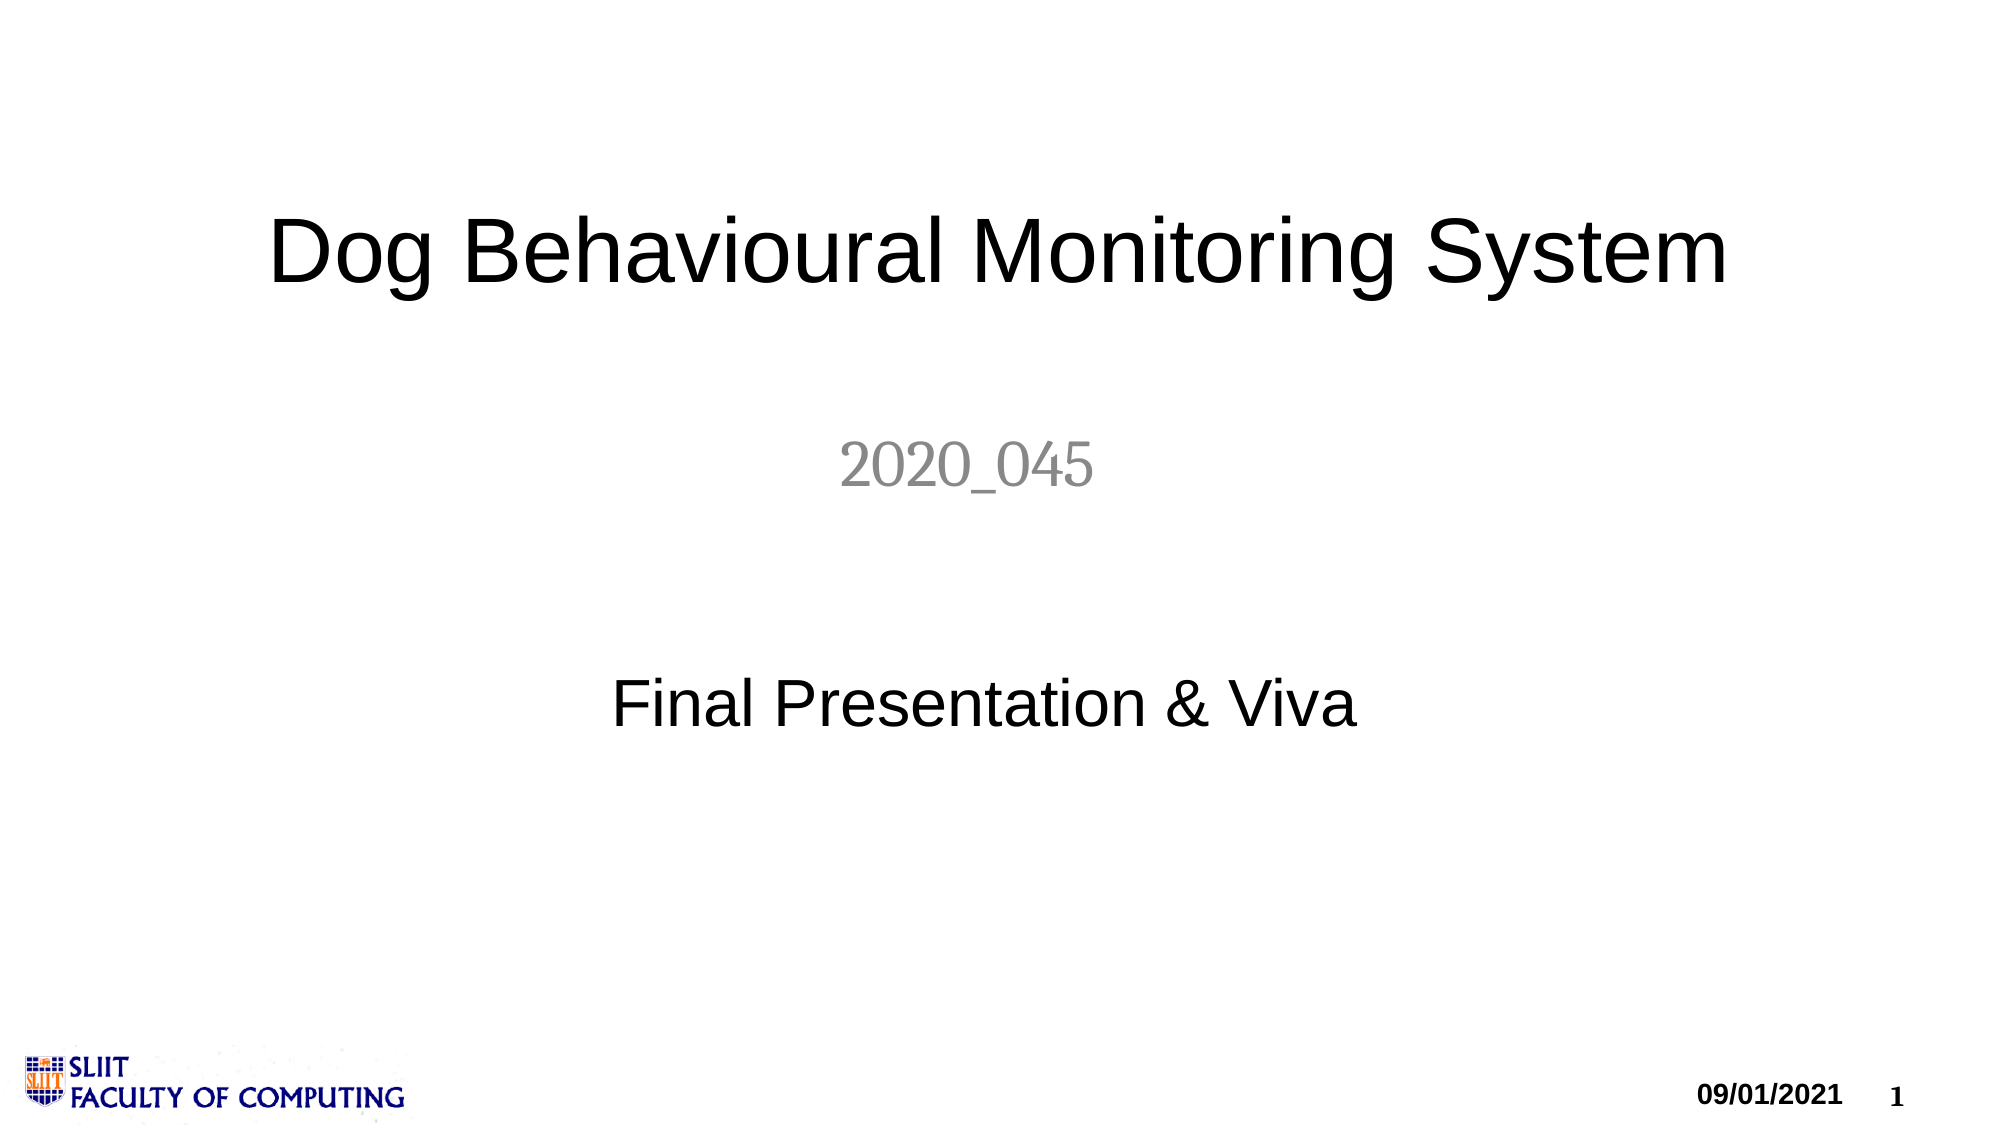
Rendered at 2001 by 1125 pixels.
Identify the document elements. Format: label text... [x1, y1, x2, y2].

subtitle 2020_045 Final Presentation & Viva [300, 412, 1700, 800]
title Dog Behavioural Monitoring System [150, 125, 1850, 367]
picture [0, 1045, 413, 1125]
